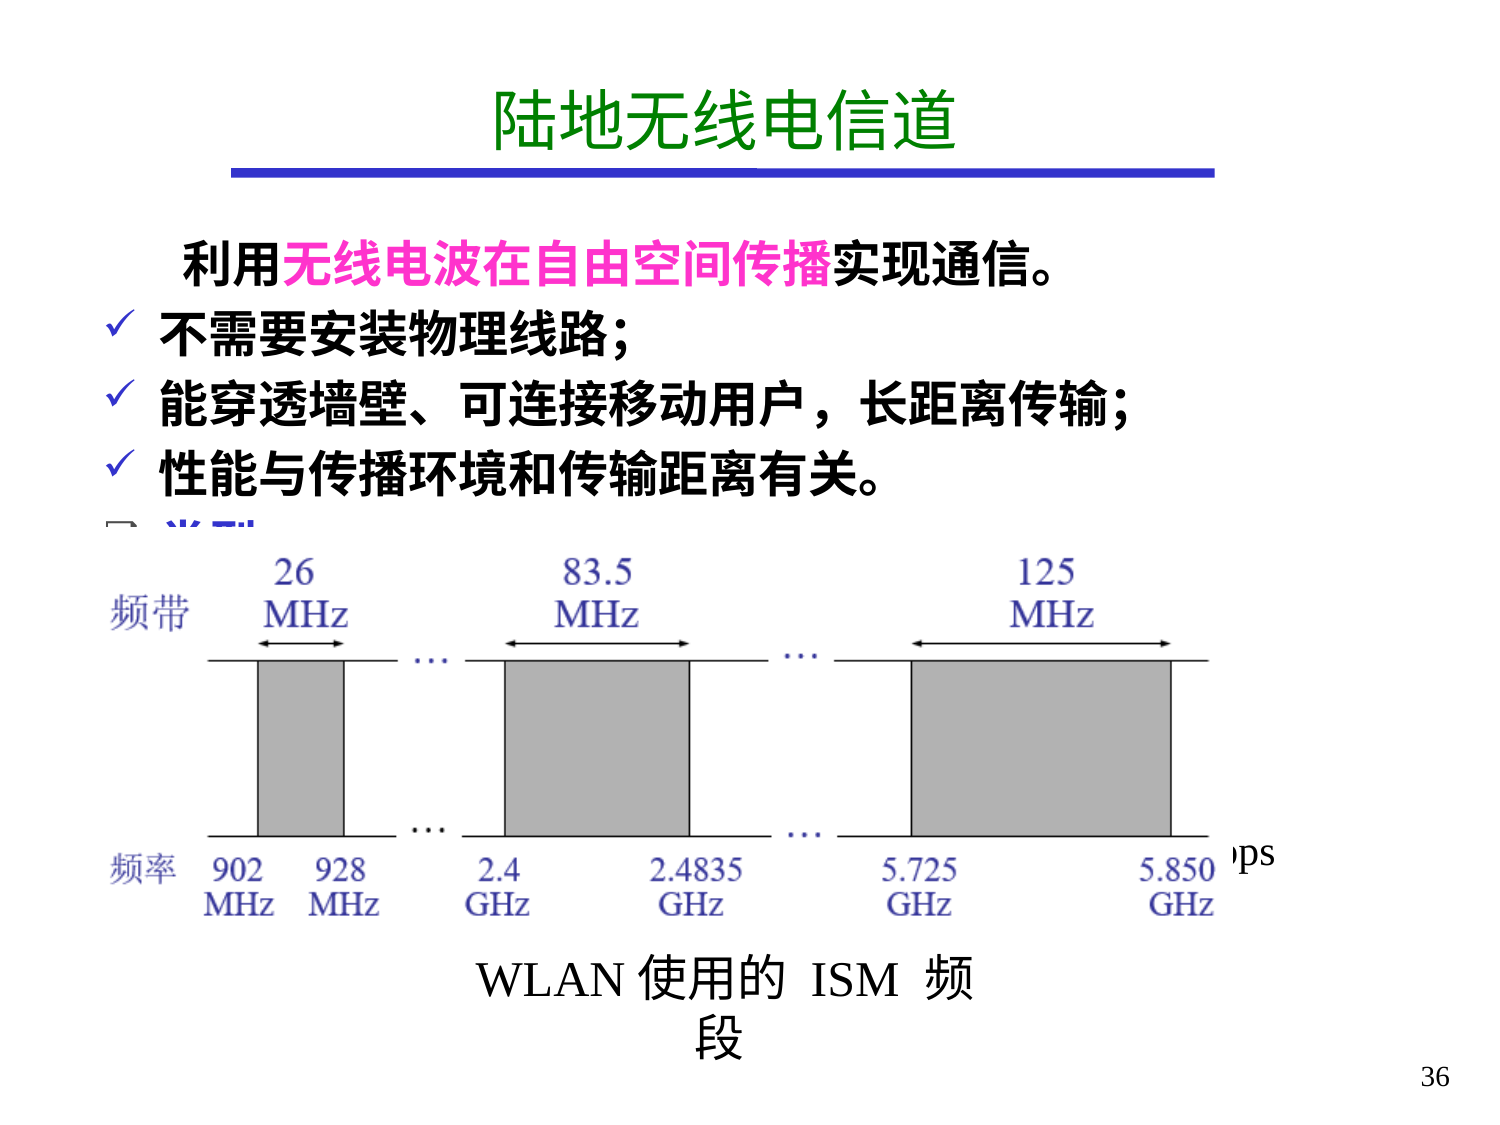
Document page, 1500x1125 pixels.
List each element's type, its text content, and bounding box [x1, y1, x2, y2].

picture [87, 527, 1233, 930]
text_box WLAN使用的 ISM 频段 [445, 939, 1005, 1014]
list 利用无线电波在自由空间传播实现通信。 不需要安装物理线路； 能穿透墙壁、可连接移动用户，长距离传输； 性能与传播环境和传输距离有关。 类型： 运行在本地区域： 跨越数十到几百米，如无线LAN，2Mbps ~ 几百Mbps 运行在广域： 跨越数十千米，如WAP、3G技术等，数百kbps~几十Mbps [87, 207, 1363, 961]
slide_number 36 [1362, 1050, 1466, 1125]
title 陆地无线电信道 [87, 30, 1363, 207]
